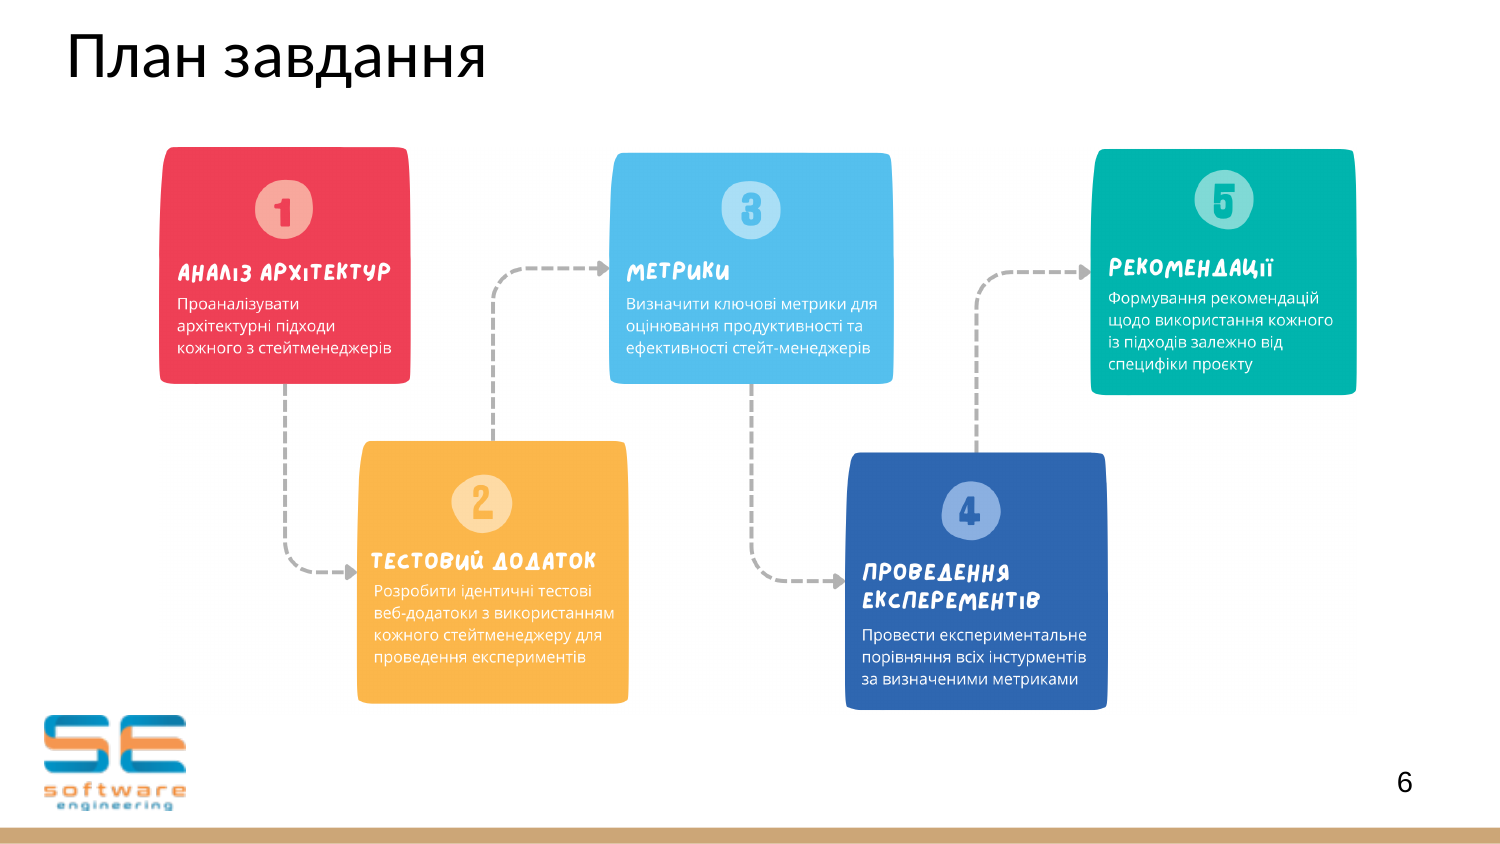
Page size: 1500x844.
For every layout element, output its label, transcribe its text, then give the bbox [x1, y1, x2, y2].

picture [43, 146, 1357, 811]
text_box 6 [1382, 755, 1500, 806]
title План завдання [51, 0, 1449, 106]
